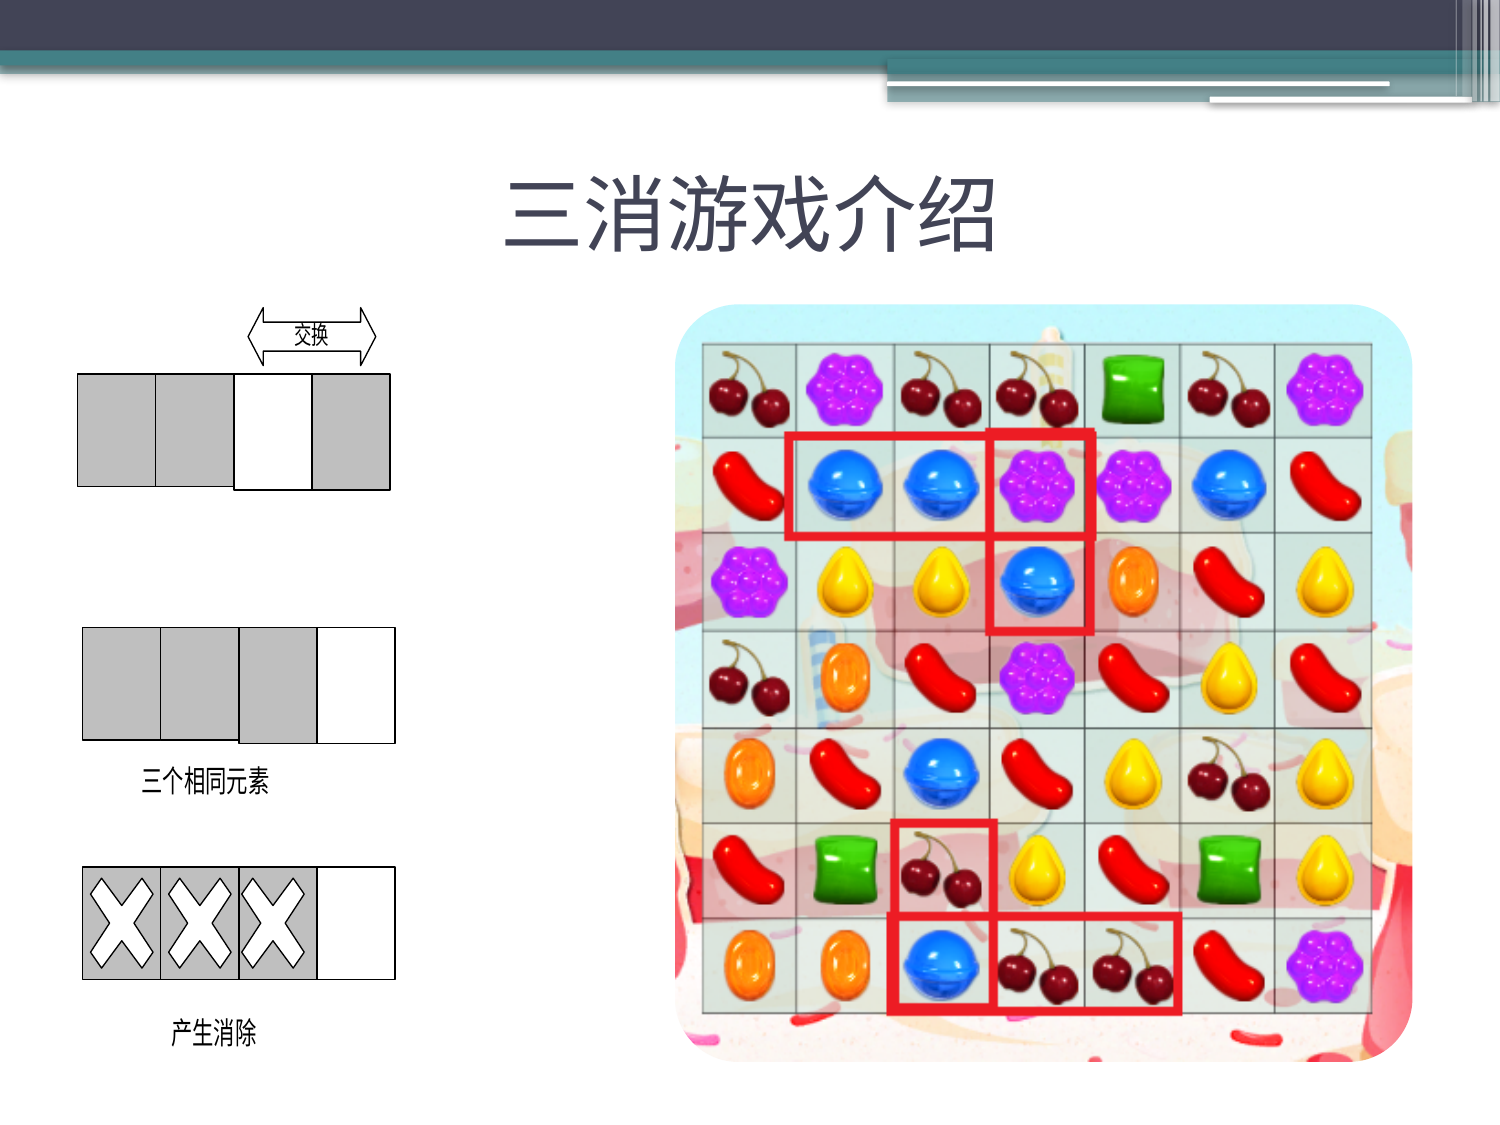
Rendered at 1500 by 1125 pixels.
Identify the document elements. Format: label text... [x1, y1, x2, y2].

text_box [74, 304, 576, 1061]
title 三消游戏介绍 [75, 125, 1425, 300]
picture [674, 304, 1413, 1063]
